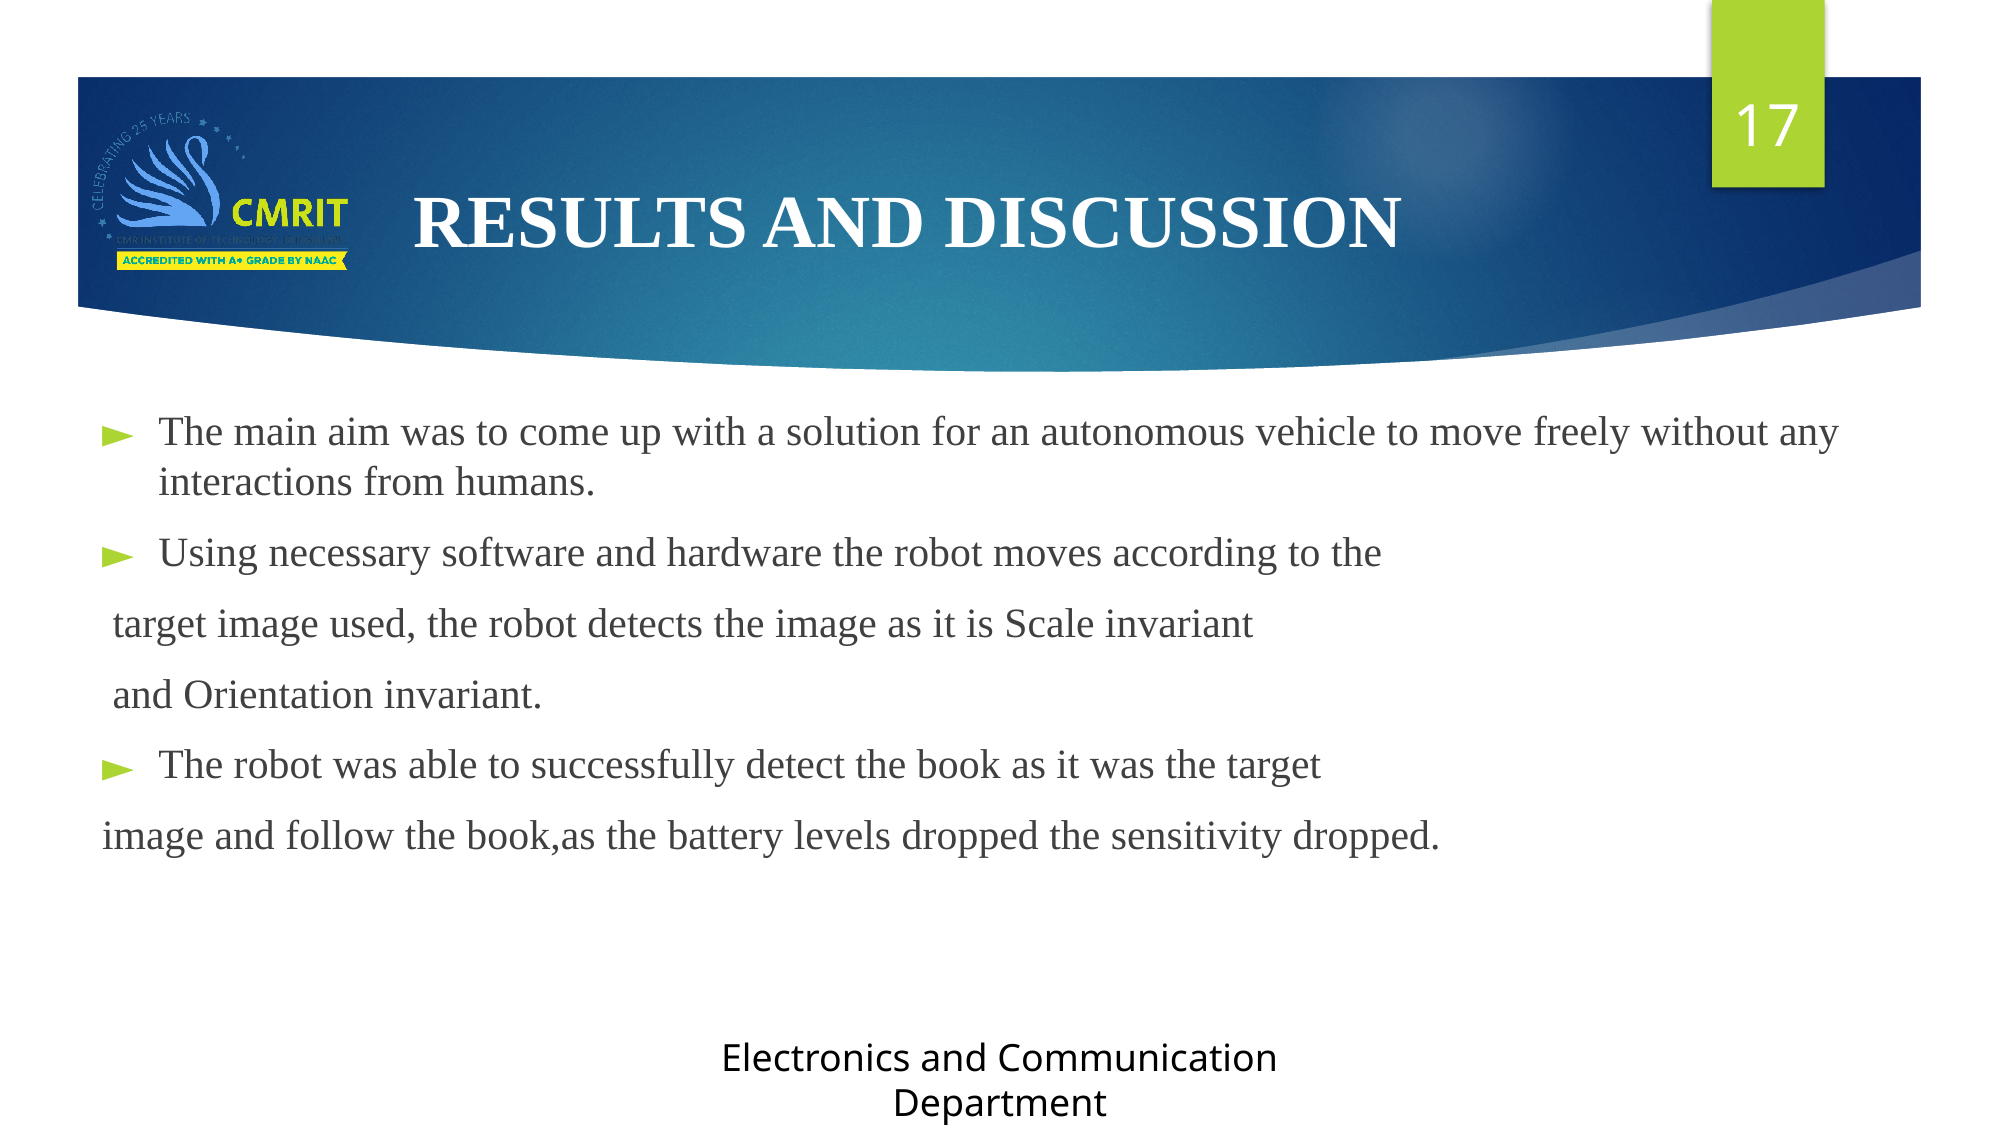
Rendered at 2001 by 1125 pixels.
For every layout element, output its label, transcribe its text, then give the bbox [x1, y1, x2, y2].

text_box The main aim was to come up with a solution for an autonomous vehicle to move freely without any interactions from humans. Using necessary software and hardware the robot moves according to the target image used, the robot detects the image as it is Scale invariant and Orientation invariant. The robot was able to successfully detect the book as it was the target image and follow the book,as the battery levels dropped the sensitivity dropped. [86, 396, 1888, 993]
picture [79, 78, 1920, 371]
title RESULTS AND DISCUSSION [379, 159, 1627, 276]
text_box Electronics and Communication Department [607, 1026, 1393, 1088]
slide_number ‹#› [1507, 311, 1749, 355]
slide_number ‹#› [1698, 48, 1836, 175]
